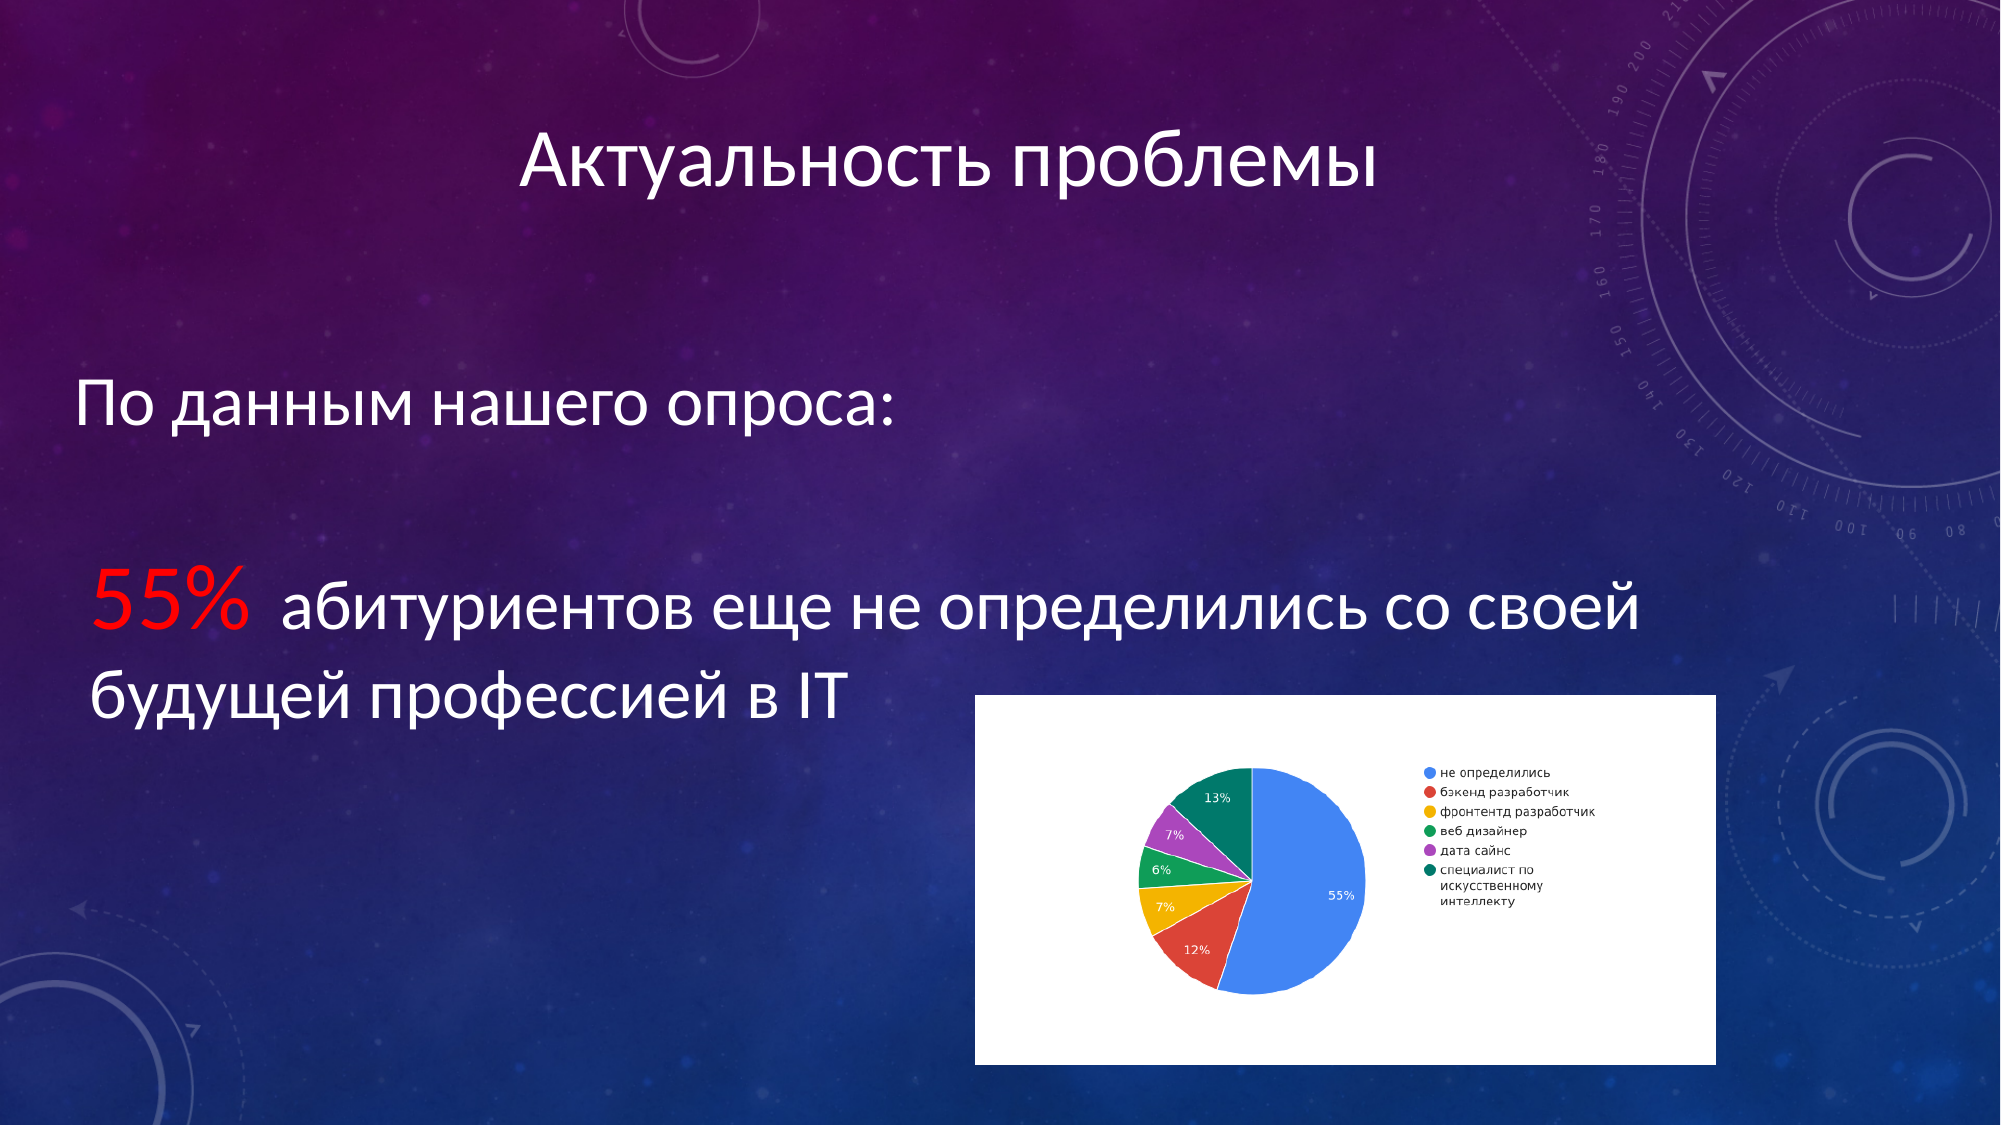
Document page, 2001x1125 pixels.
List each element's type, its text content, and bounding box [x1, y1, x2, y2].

text_box 55% абитуриентов еще не определились со своей будущей профессией в IT [74, 476, 1826, 792]
text_box По данным нашего опроса: [59, 317, 1811, 477]
picture [0, 0, 2001, 1125]
list Актуальность проблемы [311, 73, 1589, 233]
